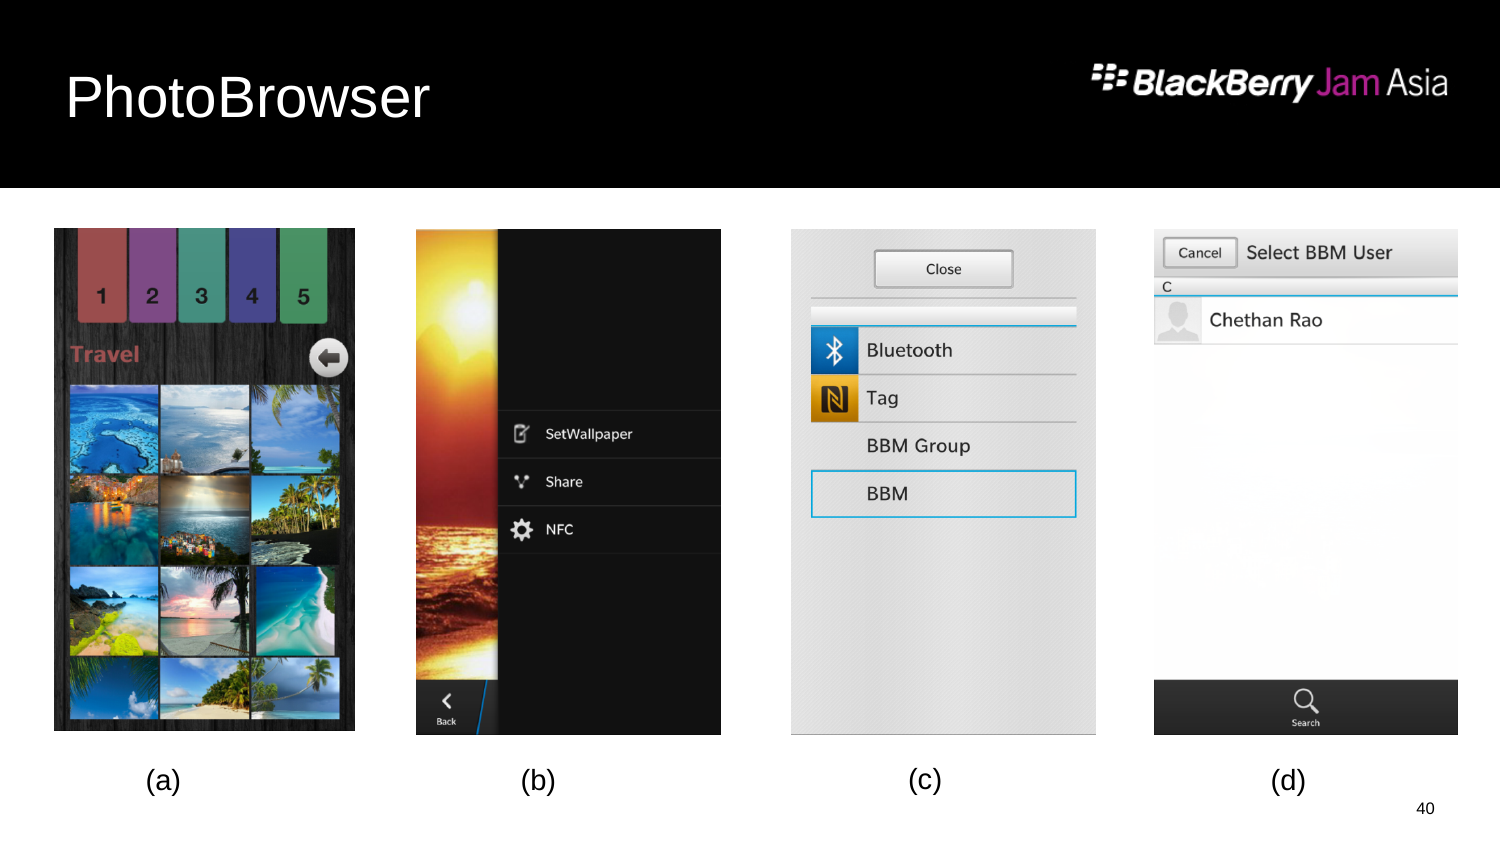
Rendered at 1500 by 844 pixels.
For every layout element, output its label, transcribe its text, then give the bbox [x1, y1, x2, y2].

text_box (b) [505, 753, 589, 804]
picture [1154, 228, 1458, 735]
text_box (c) [893, 753, 988, 804]
text_box (a) [130, 753, 214, 804]
title PhotoBrowser [49, 15, 1001, 173]
picture [416, 228, 721, 735]
picture [791, 228, 1096, 735]
picture [0, 0, 1500, 188]
slide_number 40 [1099, 766, 1451, 826]
picture [53, 228, 356, 731]
text_box (d) [1255, 753, 1332, 804]
